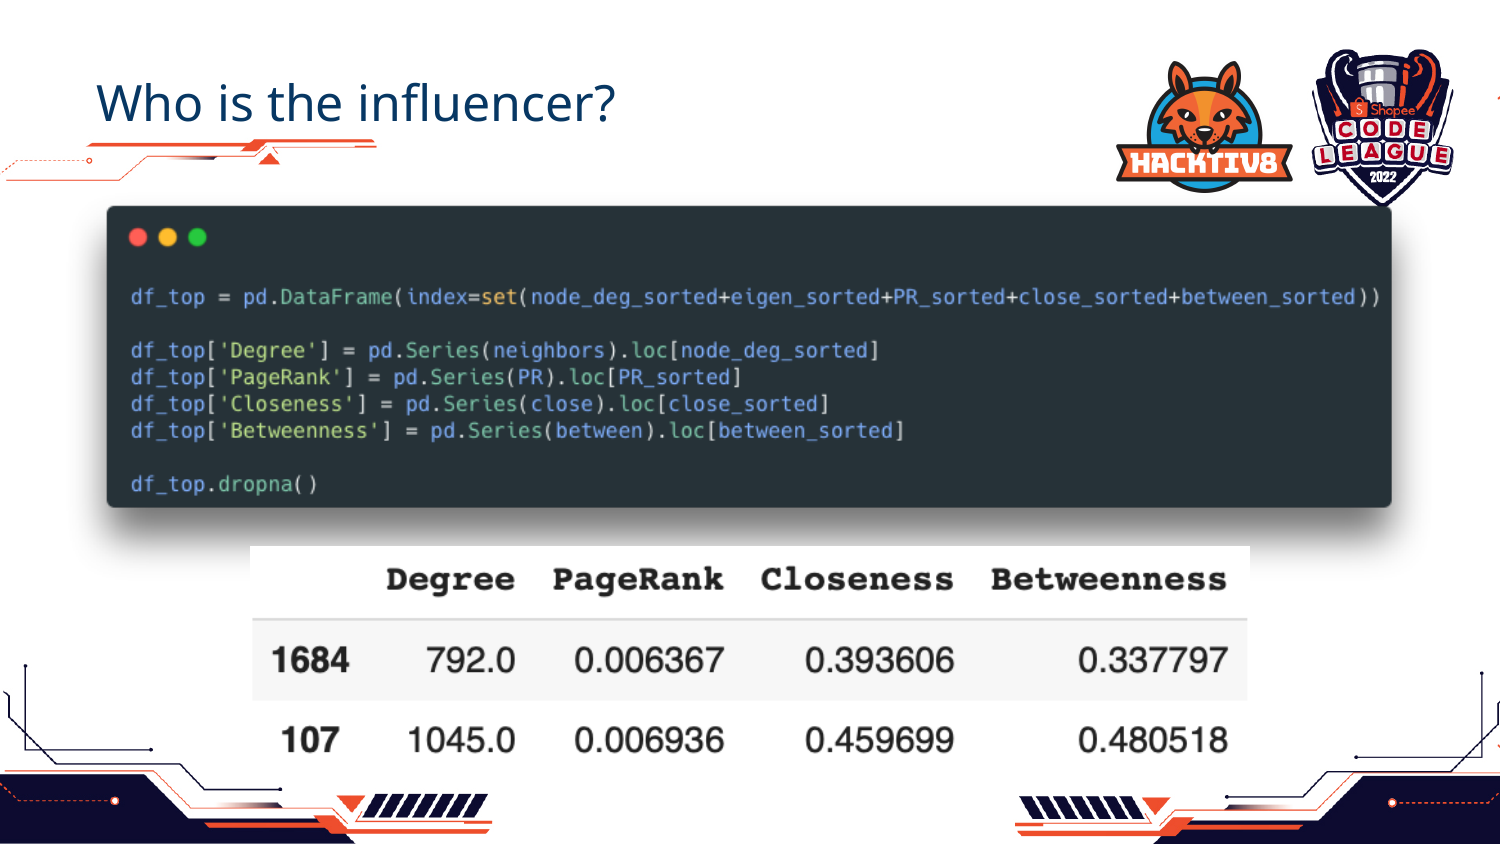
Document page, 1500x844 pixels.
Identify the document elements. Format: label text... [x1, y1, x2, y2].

picture [0, 0, 1500, 844]
text_box Who is the influencer? [81, 56, 960, 122]
